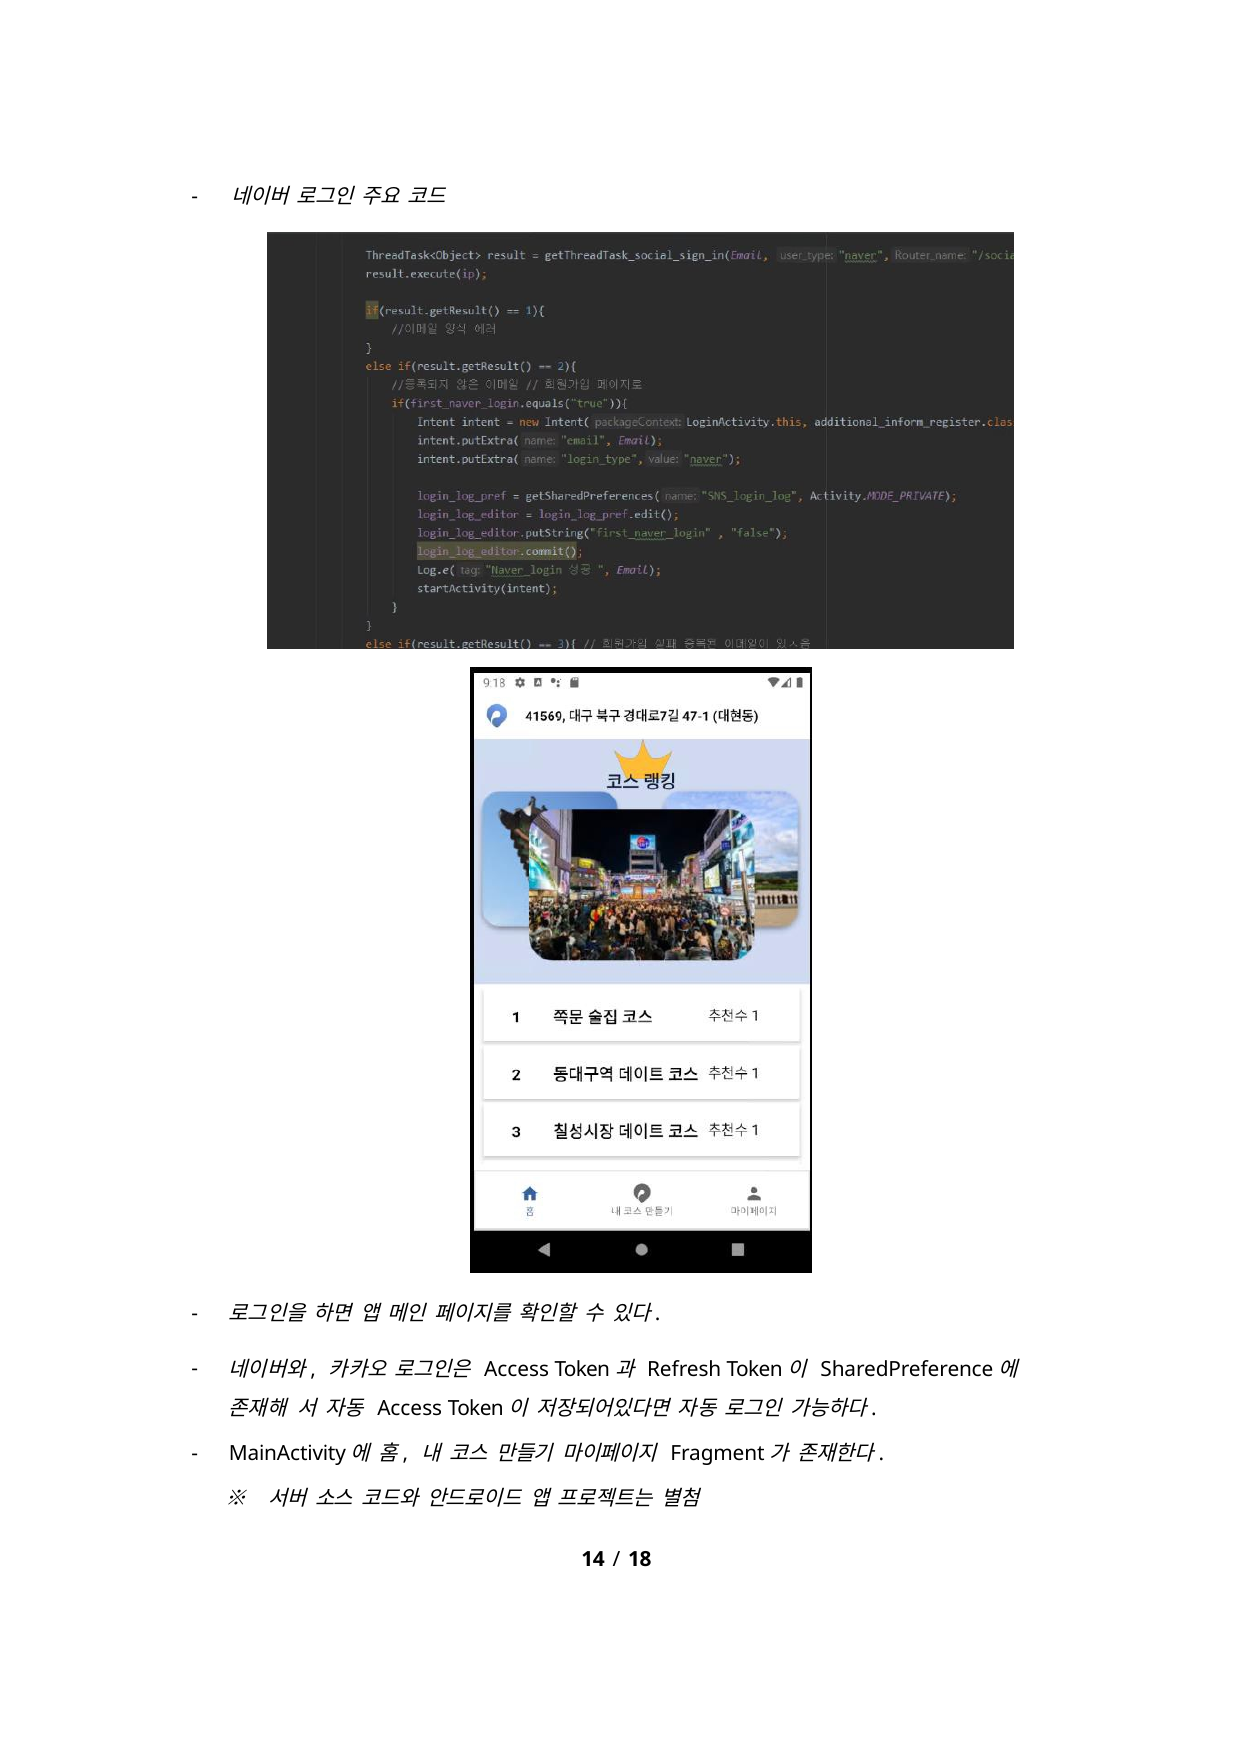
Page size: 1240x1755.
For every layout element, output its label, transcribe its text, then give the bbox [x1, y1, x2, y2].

slide_number 14 / 18 [574, 1541, 661, 1755]
picture [267, 232, 1014, 649]
text_box - 네이버 로그인 주요 코드 [189, 180, 472, 208]
picture [469, 667, 812, 1273]
text_box 로그인을 하면 앱 메인 페이지를 확인할 수 있다. 네이버와, 카카오 로그인은 Access Token과 Refresh Token이 SharedPreference에 존재해 서 자동 Access Token이 저장되어있다면 자동 로그인 가능하다. MainActivity에 홈, 내 코스 만들기 마이페이지 Fragment가 존재한다. ※ 서버 소스 코드와 안드로이드 앱 프로젝트는 별첨 [189, 1297, 1073, 1510]
